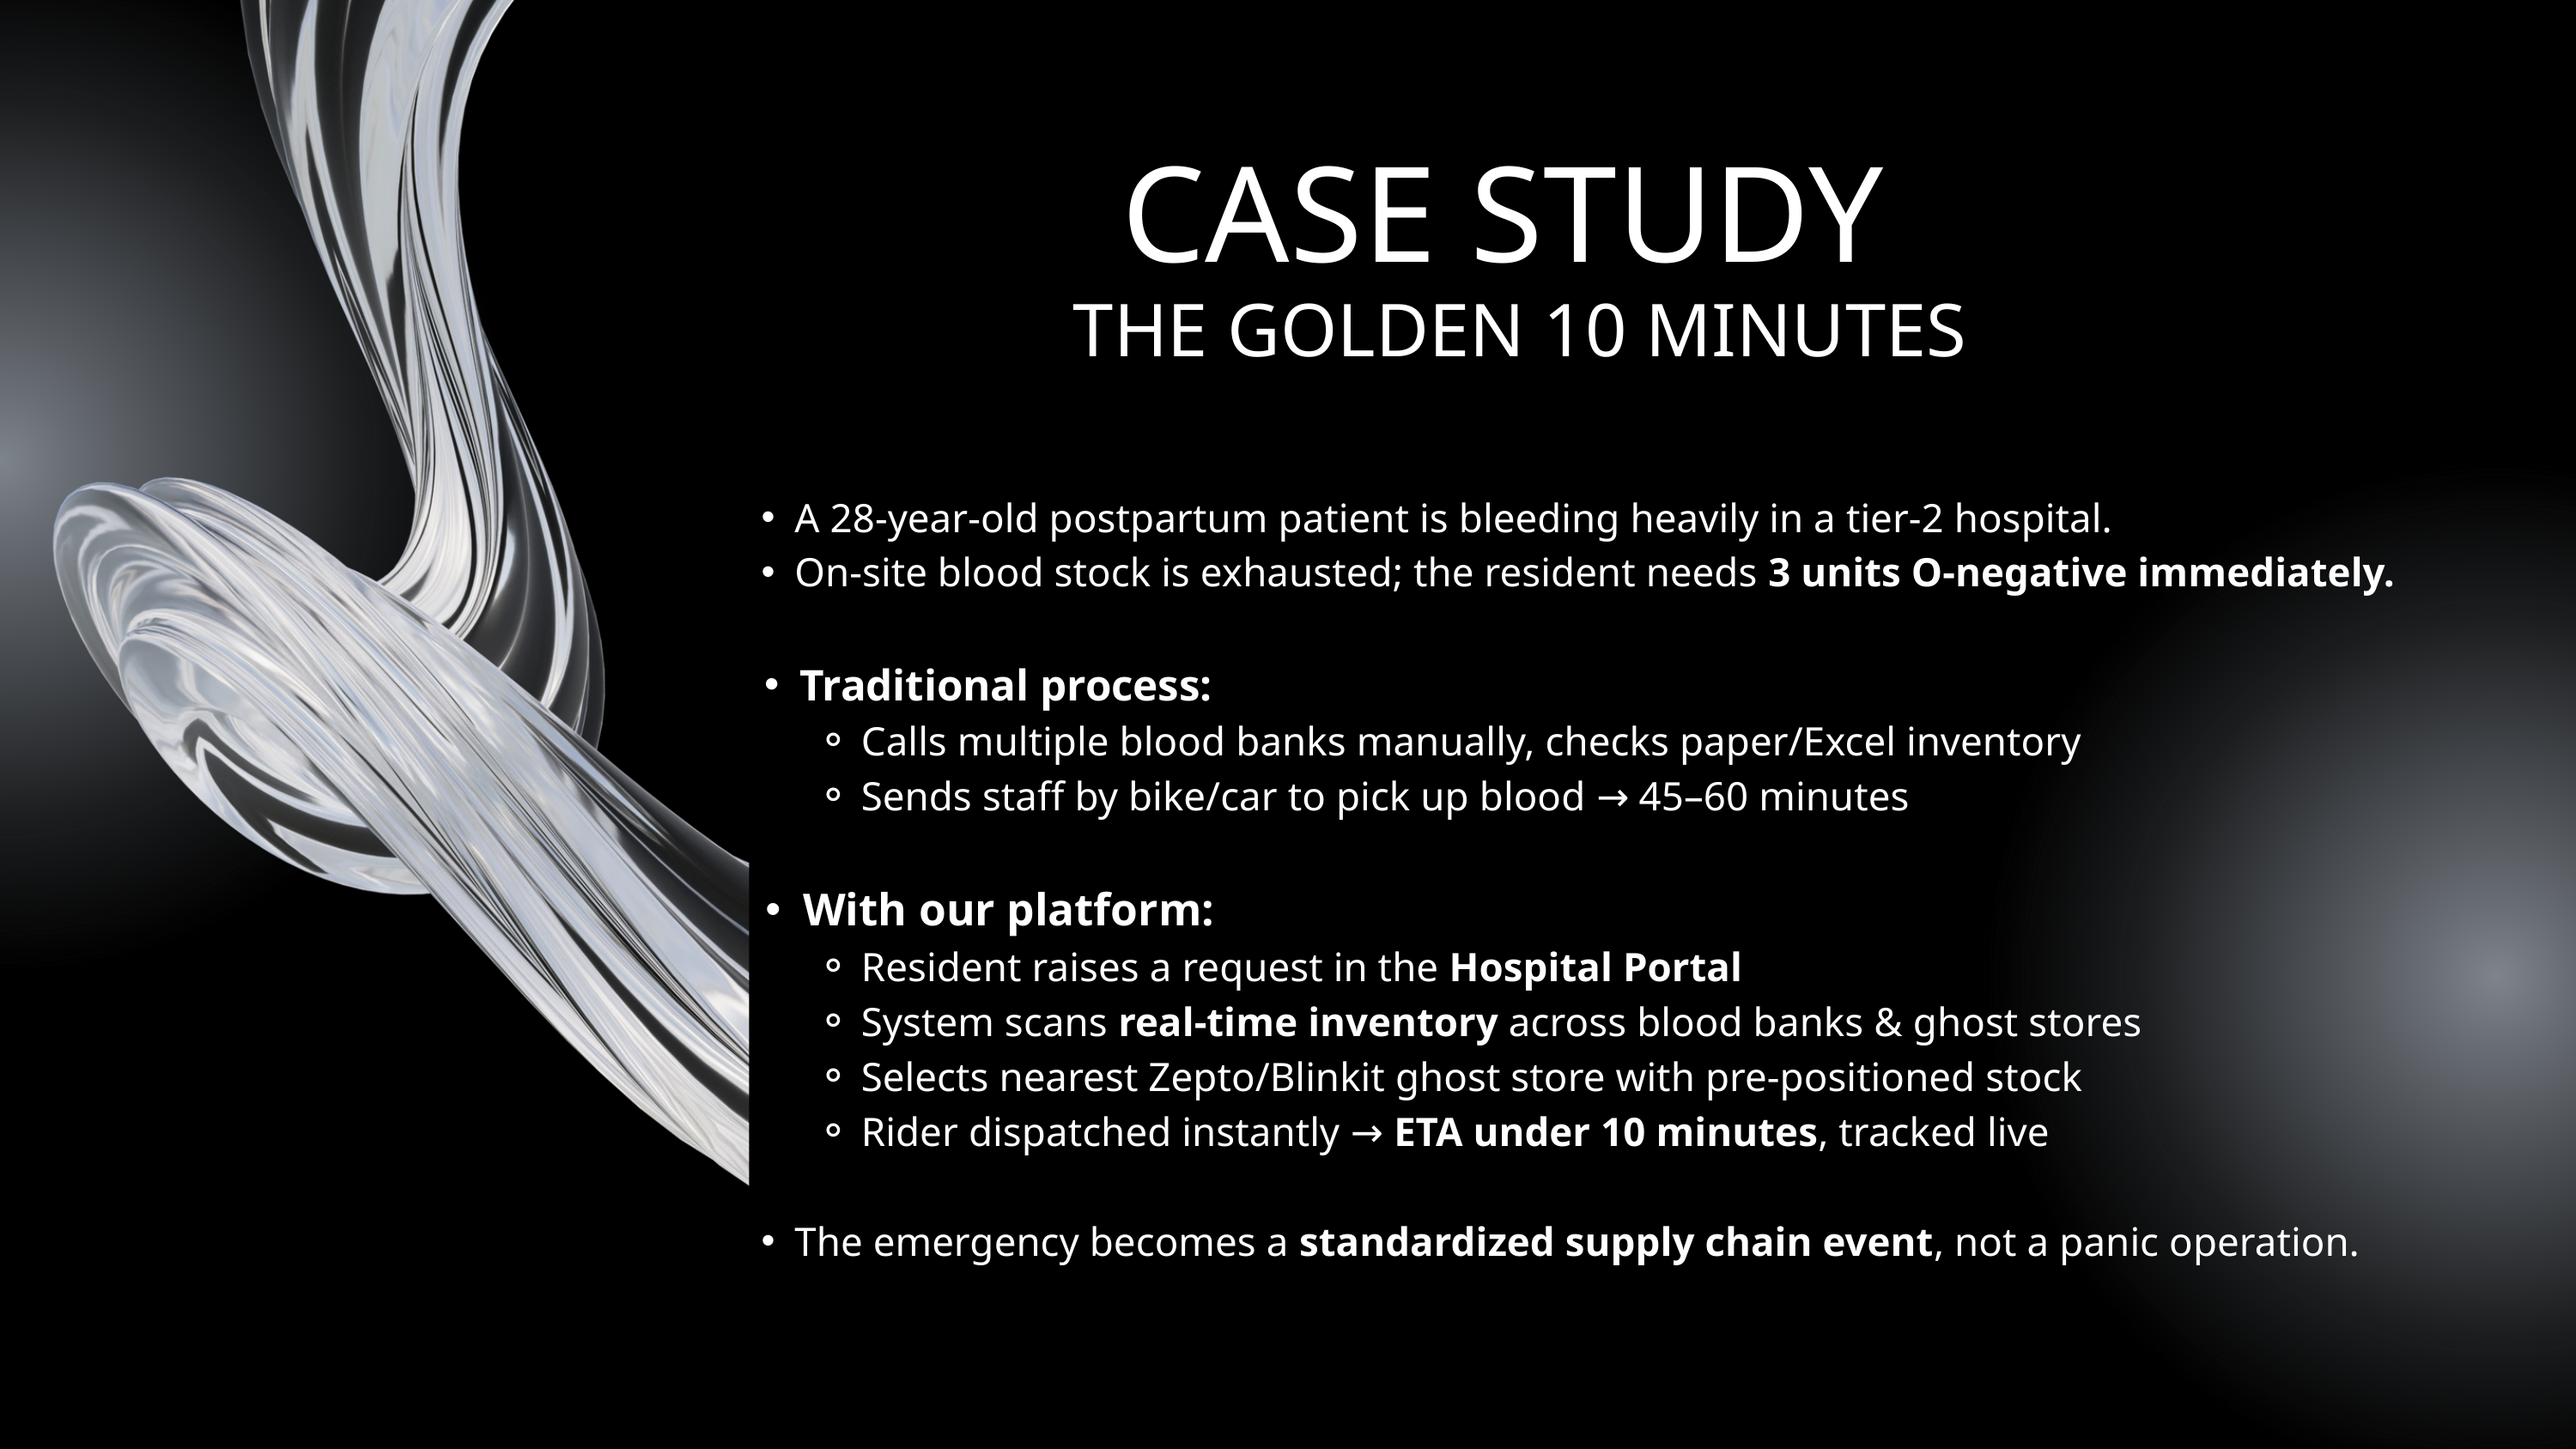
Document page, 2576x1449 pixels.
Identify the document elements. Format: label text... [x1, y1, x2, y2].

text_box [0, 0, 750, 1382]
text_box CASE STUDY THE GOLDEN 10 MINUTES [847, 139, 2193, 372]
text_box [1982, 461, 2576, 1449]
text_box A 28‑year‑old postpartum patient is bleeding heavily in a tier‑2 hospital. On‑site blood stock is exhausted; the resident needs 3 units O‑negative immediately. Traditional process: Calls multiple blood banks manually, checks paper/Excel inventory Sends staff by bike/car to pick up blood → 45–60 minutes With our platform: Resident raises a request in the Hospital Portal System scans real‑time inventory across blood banks & ghost stores Selects nearest Zepto/Blinkit ghost store with pre‑positioned stock Rider dispatched instantly → ETA under 10 minutes, tracked live The emergency becomes a standardized supply chain event, not a panic operation. [727, 485, 2524, 1319]
